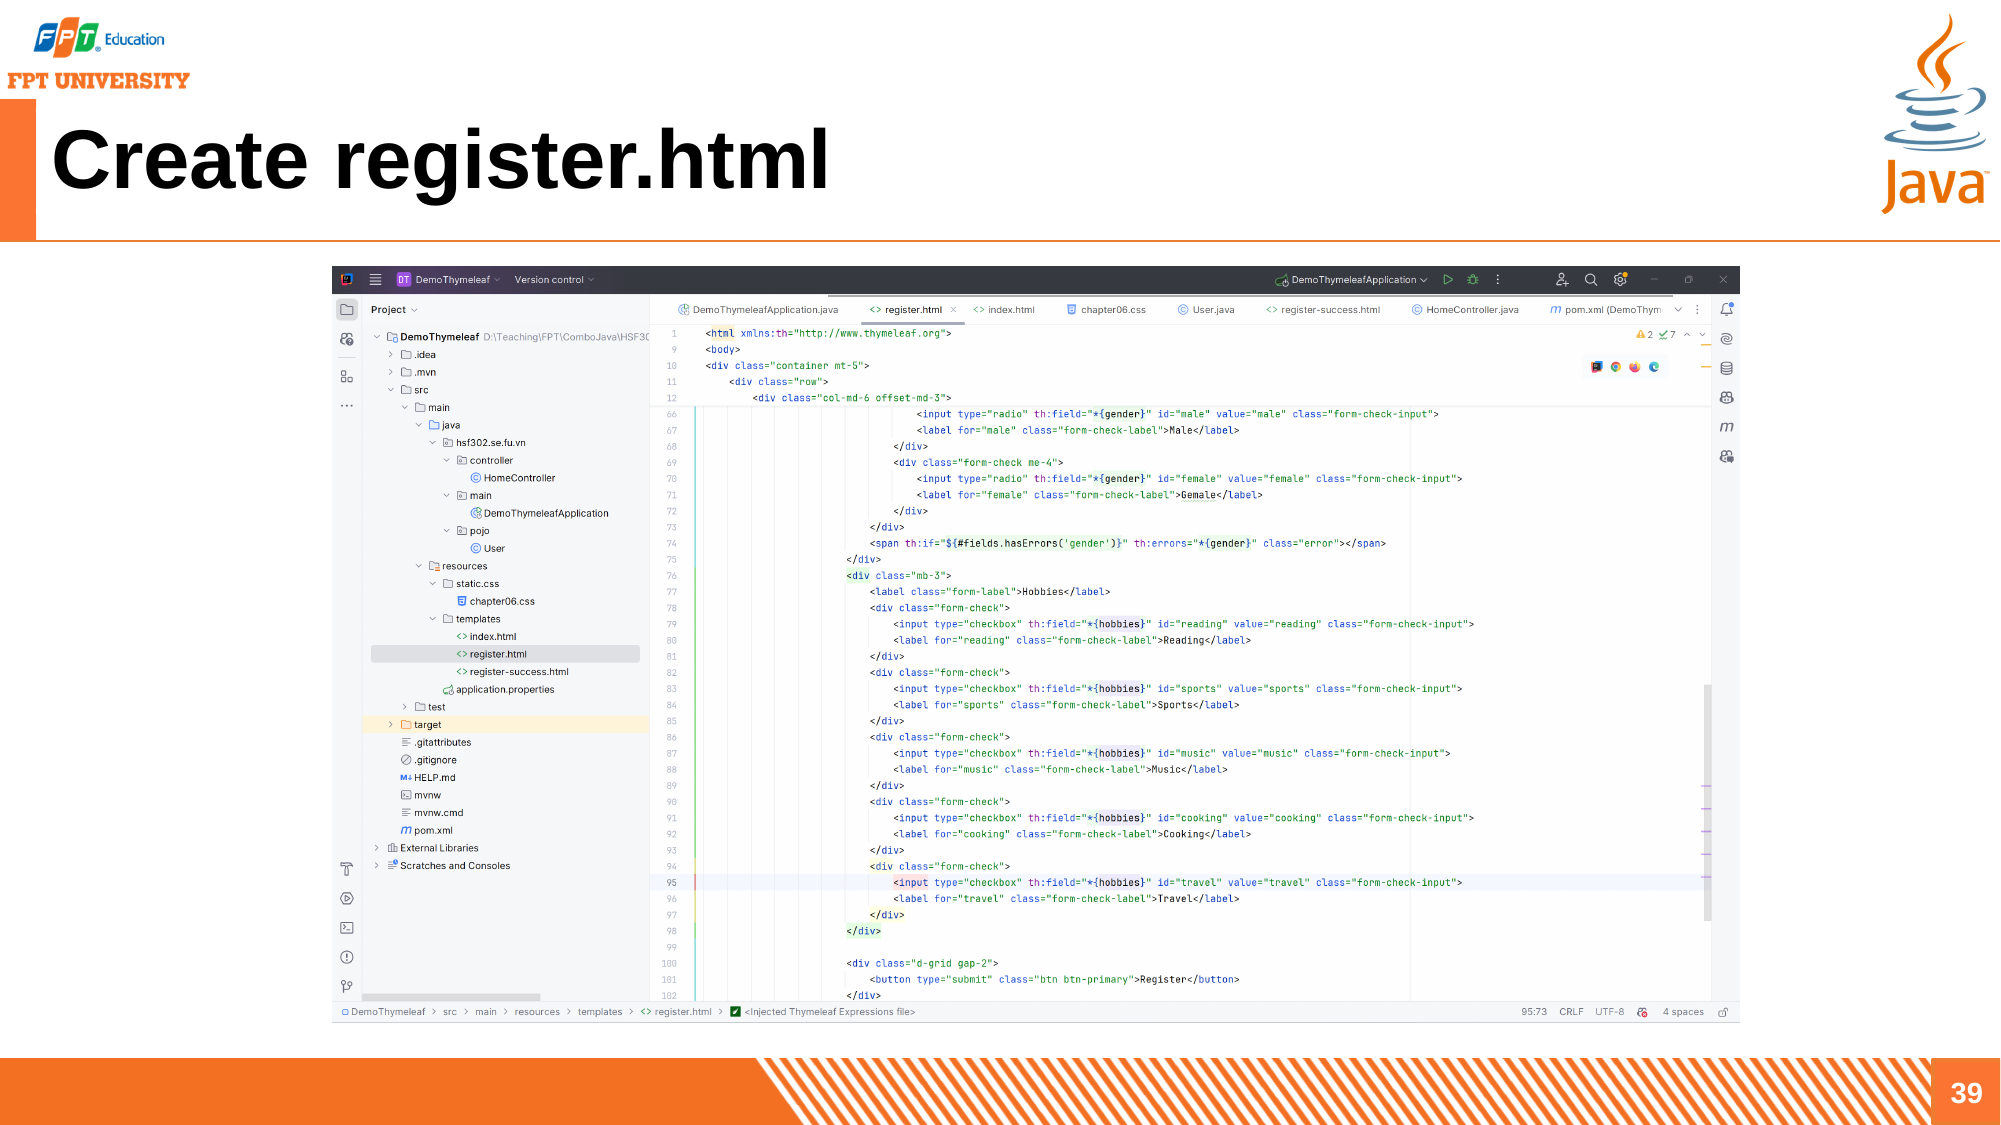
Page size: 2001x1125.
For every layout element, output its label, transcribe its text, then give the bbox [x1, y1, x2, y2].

picture [1868, 4, 2000, 226]
title Create register.html [36, 108, 1869, 215]
slide_number 39 [1933, 1059, 2000, 1124]
picture [0, 1058, 1934, 1125]
picture [331, 266, 1740, 1023]
picture [0, 2, 197, 99]
